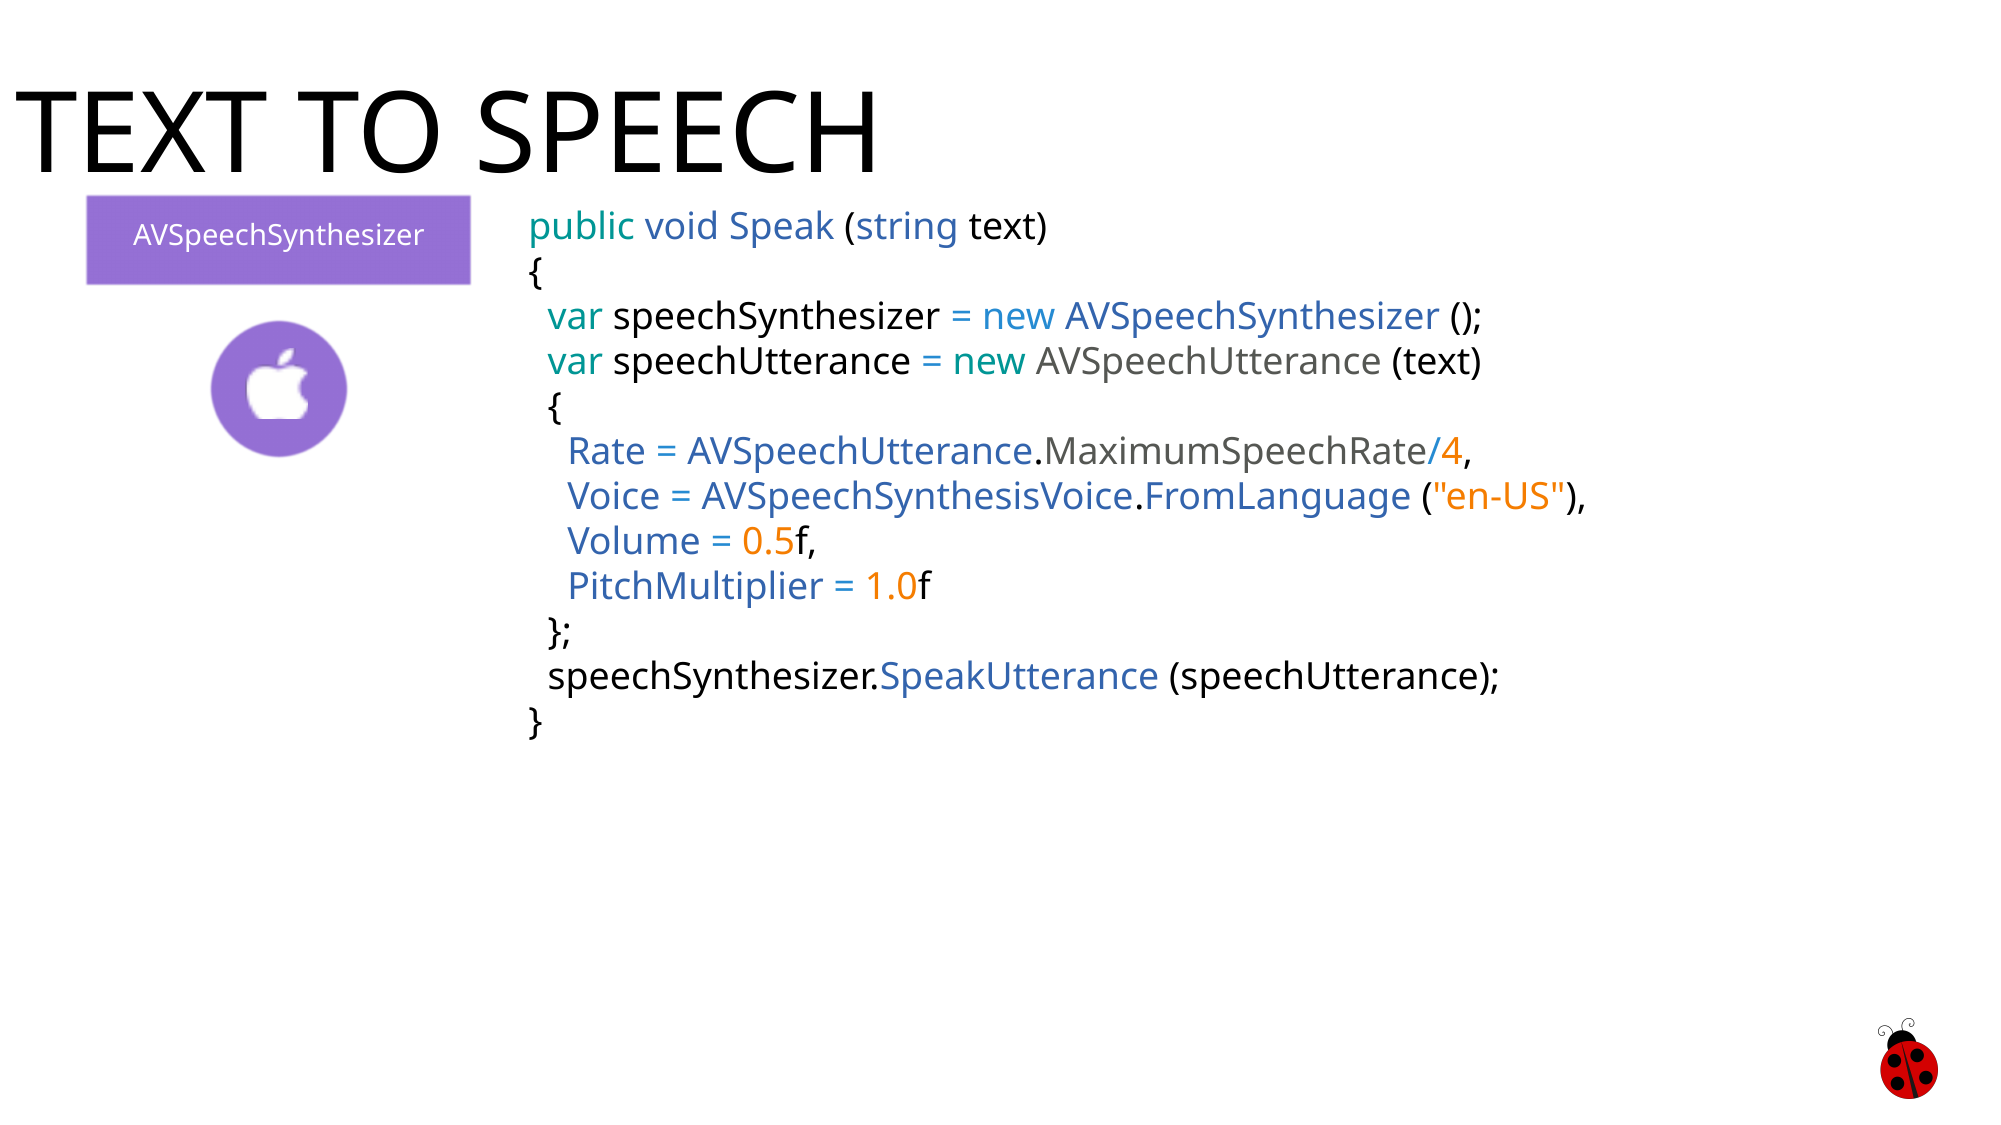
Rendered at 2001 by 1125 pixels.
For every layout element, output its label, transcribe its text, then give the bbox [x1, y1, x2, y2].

text_box public void Speak (string text) { var speechSynthesizer = new AVSpeechSynthesizer (); var speechUtterance = new AVSpeechUtterance (text) { Rate = AVSpeechUtterance.MaximumSpeechRate/4, Voice = AVSpeechSynthesisVoice.FromLanguage ("en-US"), Volume = 0.5f, PitchMultiplier = 1.0f }; speechSynthesizer.SpeakUtterance (speechUtterance); } [513, 195, 1875, 750]
title Text To Speech [0, 3, 1650, 268]
picture [1878, 1018, 1938, 1099]
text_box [88, 198, 471, 457]
